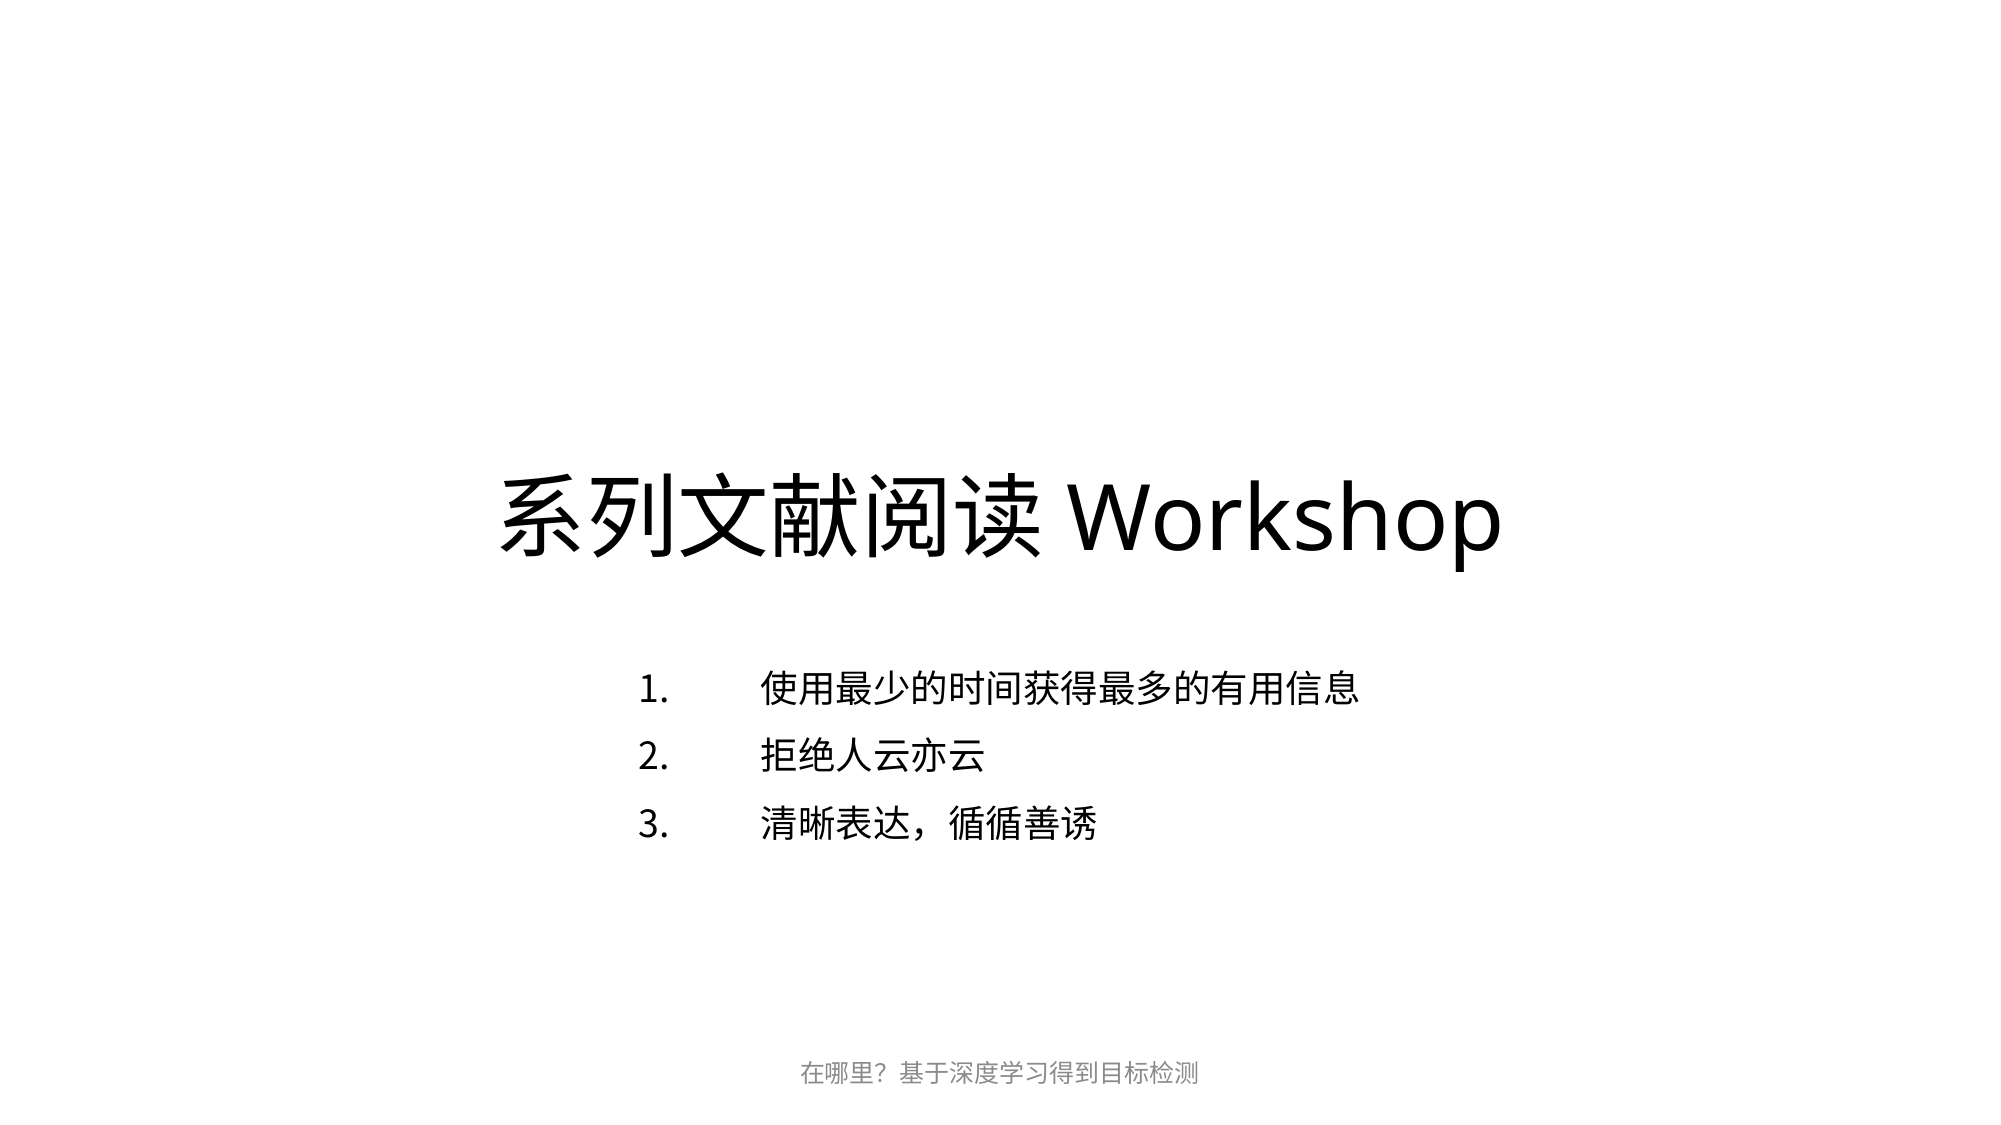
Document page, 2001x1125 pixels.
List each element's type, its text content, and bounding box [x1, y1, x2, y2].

text_box 使用最少的时间获得最多的有用信息 拒绝人云亦云 清晰表达，循循善诱 [624, 634, 1376, 852]
text_box 系列文献阅读Workshop [479, 451, 1521, 577]
footer 在哪里？基于深度学习得到目标检测 [662, 1042, 1338, 1103]
